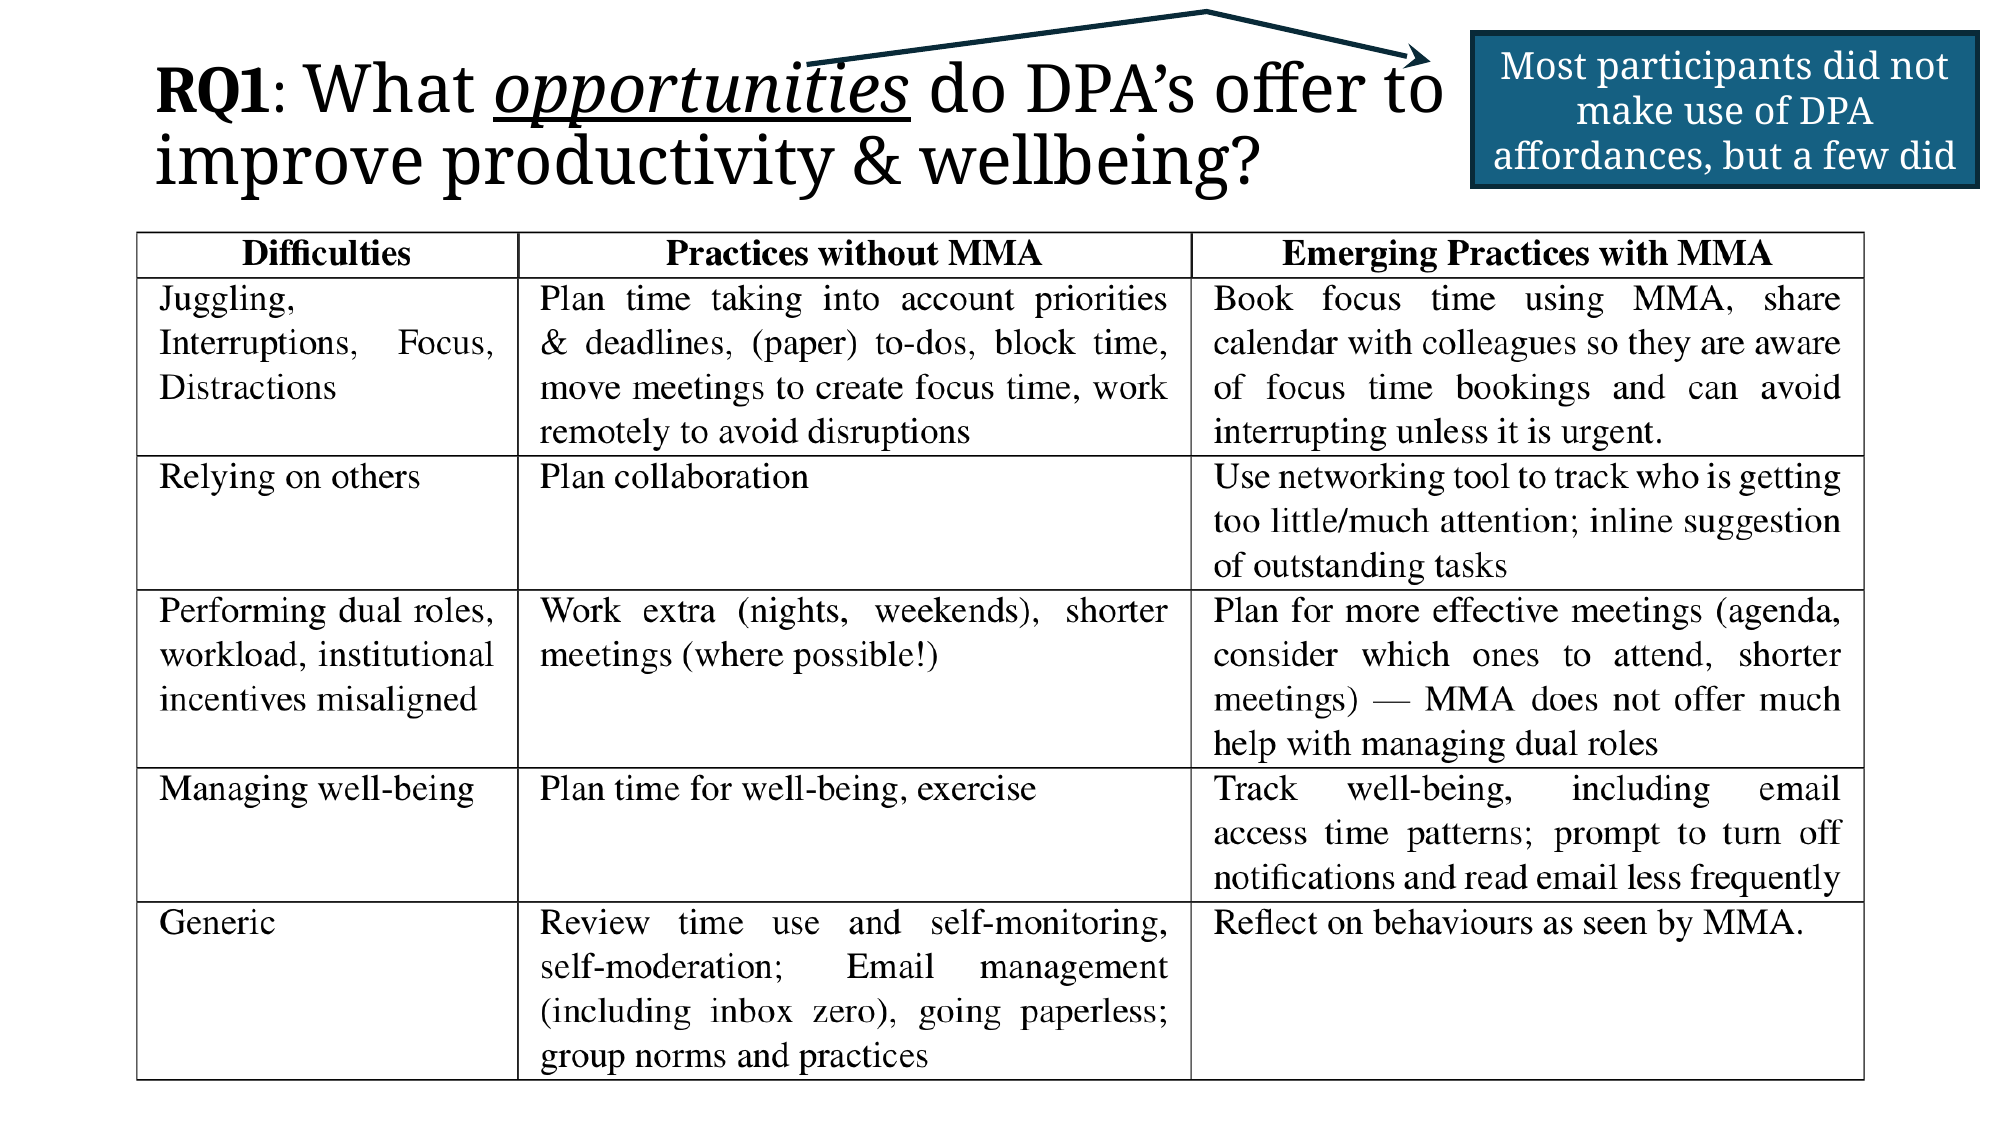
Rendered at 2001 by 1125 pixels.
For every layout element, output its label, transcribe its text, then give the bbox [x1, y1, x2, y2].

picture [113, 219, 1887, 1093]
text_box Most participants did not make use of DPA affordances, but a few did [1471, 31, 1979, 188]
title RQ1: What opportunities do DPA’s offer to improve productivity & wellbeing? [140, 32, 1491, 219]
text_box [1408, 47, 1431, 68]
text_box Most participants did not make use of DPA affordances, but a few did [806, 9, 1413, 67]
